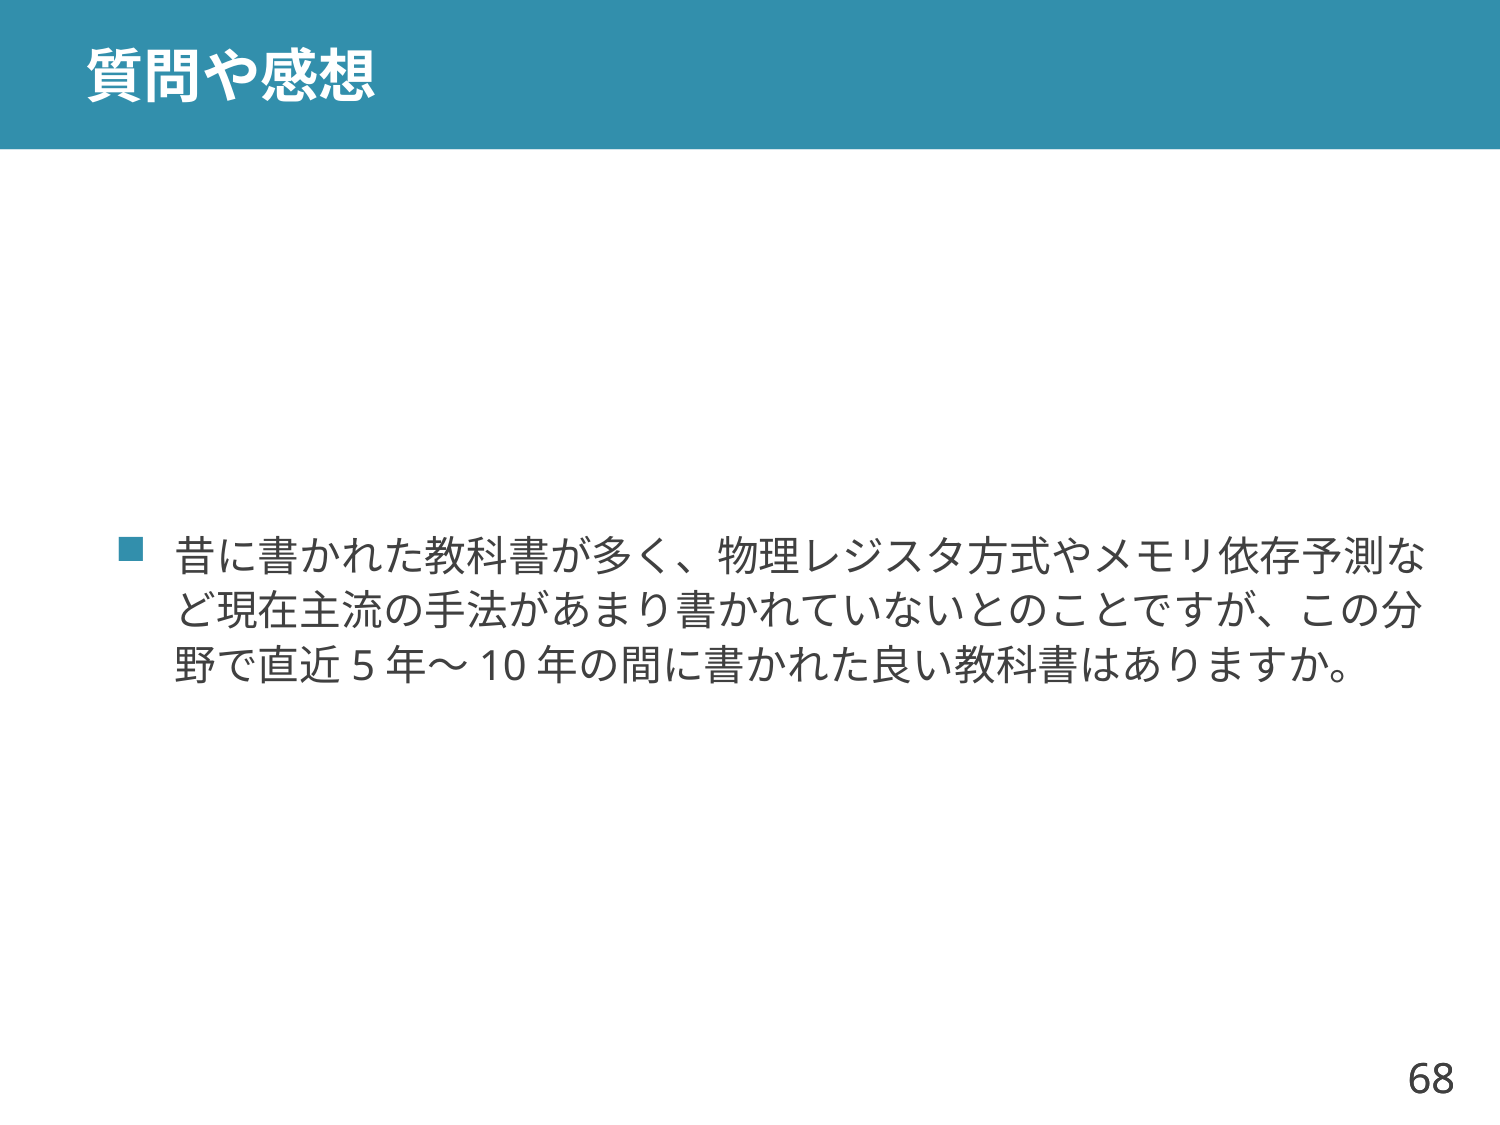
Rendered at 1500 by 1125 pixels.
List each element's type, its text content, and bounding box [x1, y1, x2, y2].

list 昔に書かれた教科書が多く、物理レジスタ方式やメモリ依存予測など現在主流の手法があまり書かれていないとのことですが、この分野で直近5年〜10年の間に書かれた良い教科書はありますか。 [100, 178, 1459, 1036]
title 質問や感想 [70, 0, 1500, 150]
